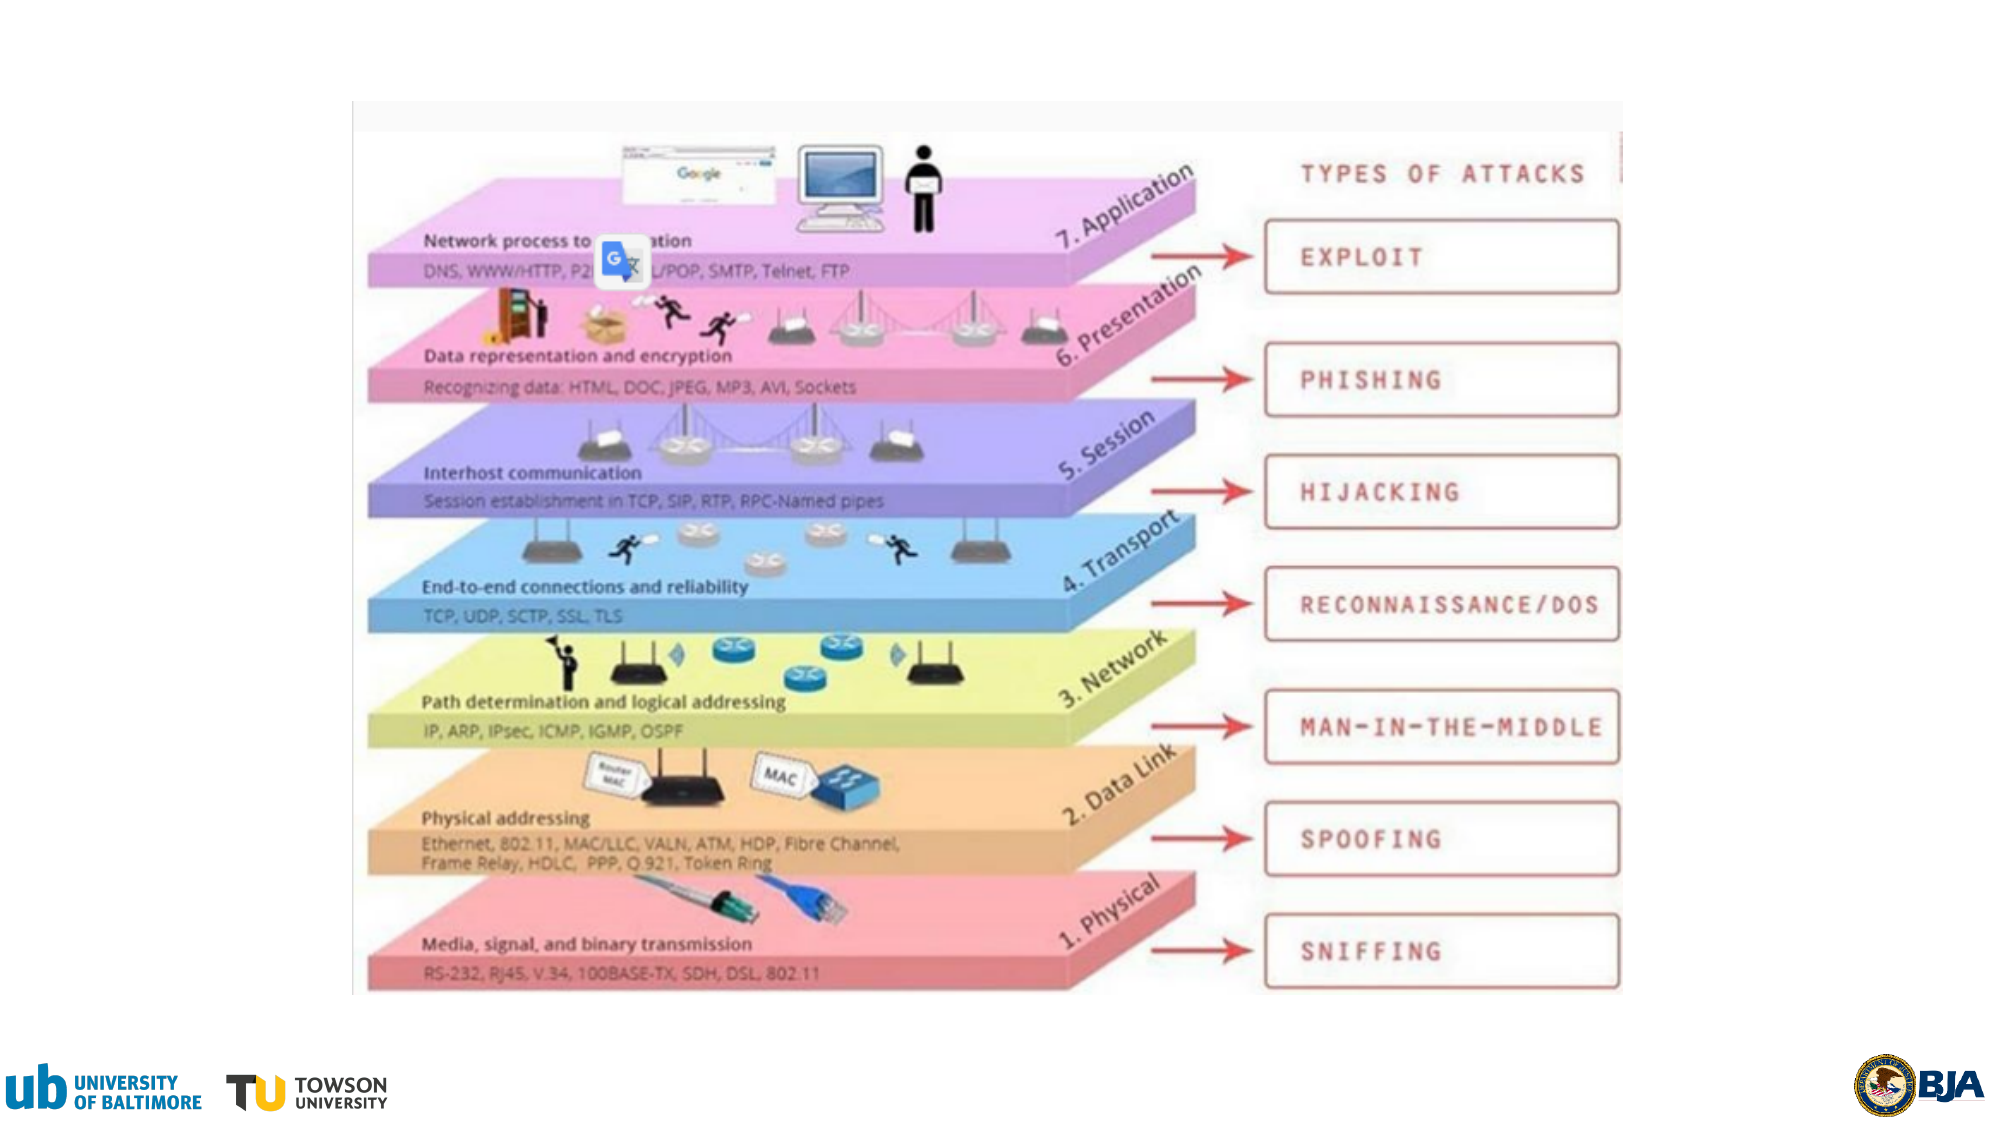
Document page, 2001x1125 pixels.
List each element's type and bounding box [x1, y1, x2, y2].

picture [352, 101, 1623, 995]
picture [1854, 1054, 1986, 1117]
picture [0, 1031, 407, 1125]
